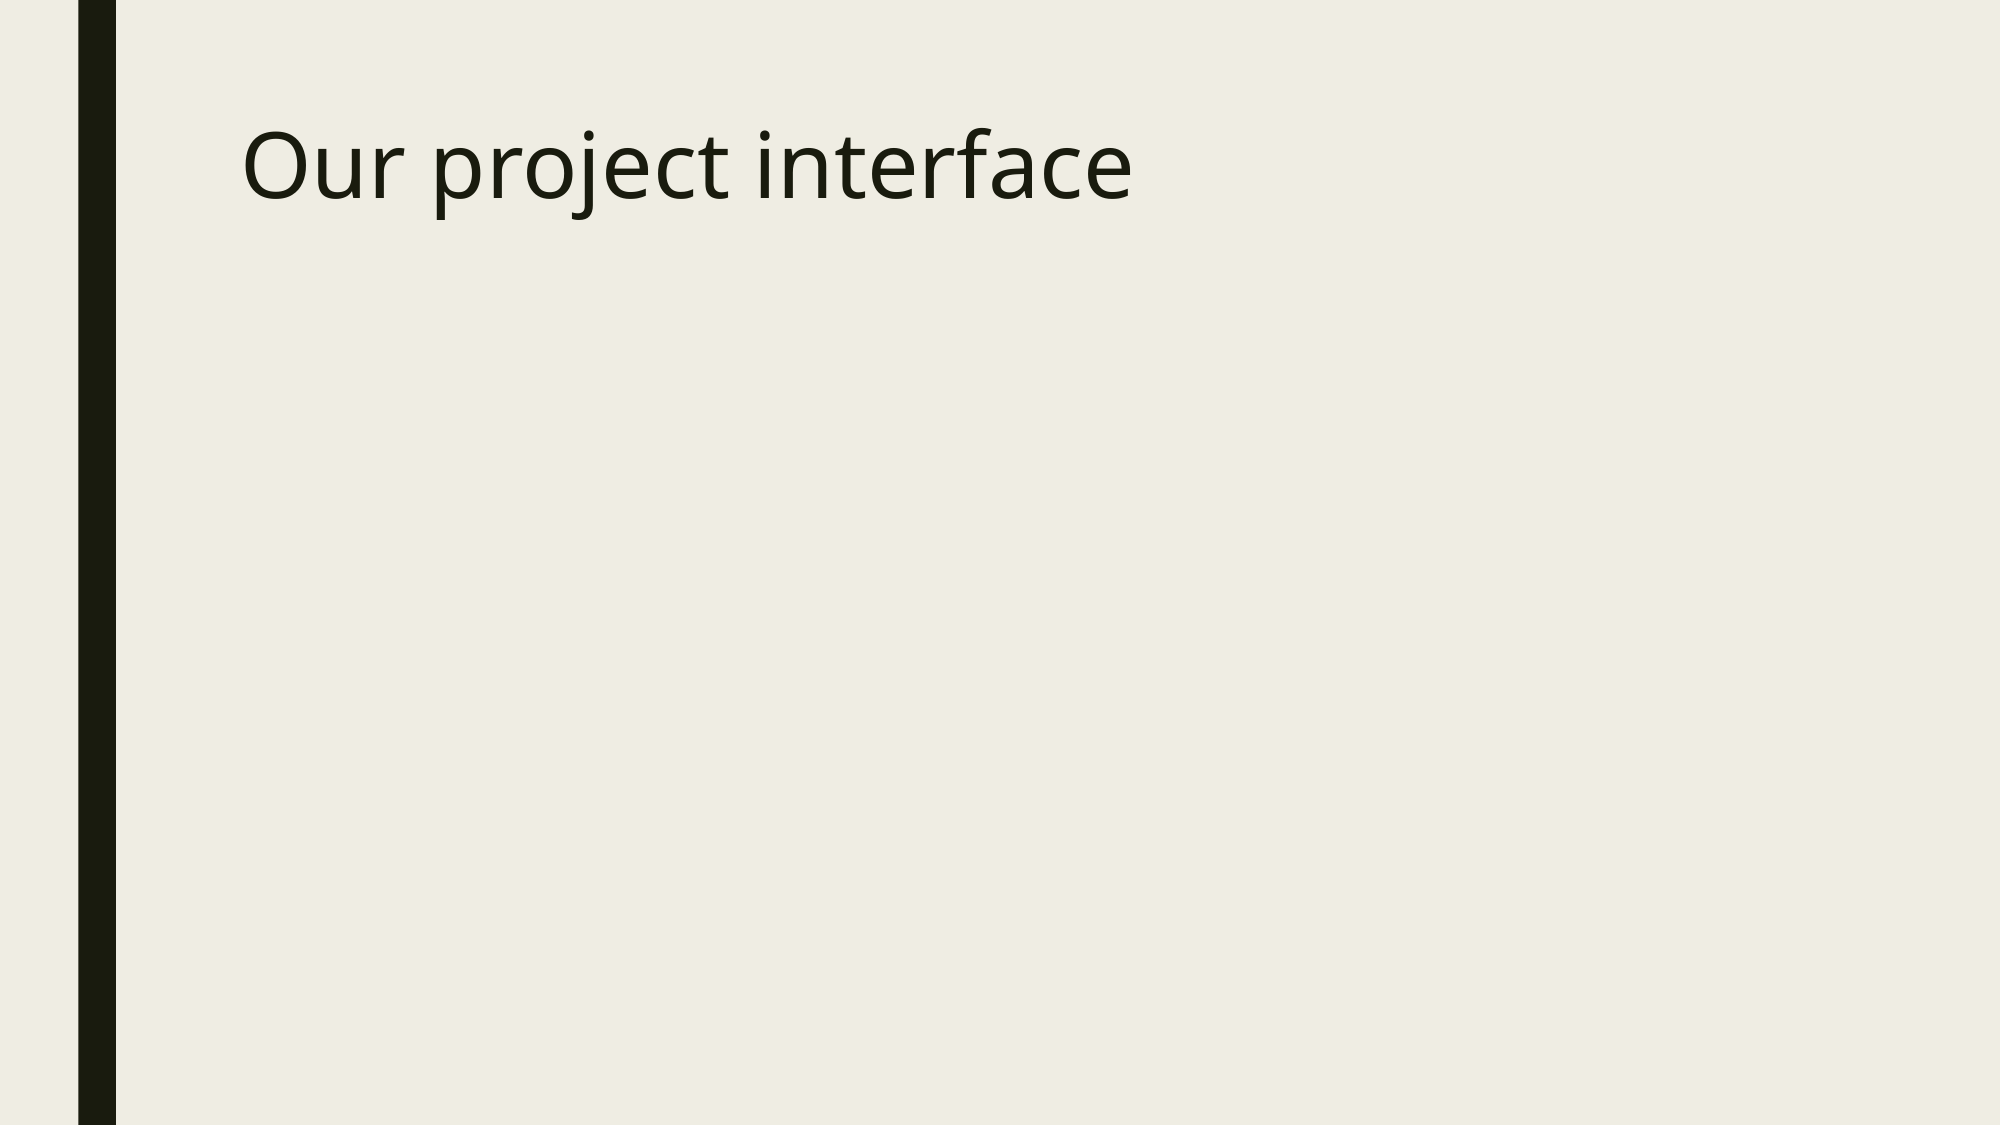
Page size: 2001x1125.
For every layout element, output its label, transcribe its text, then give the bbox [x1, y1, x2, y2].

title Our project interface [225, 112, 1800, 357]
